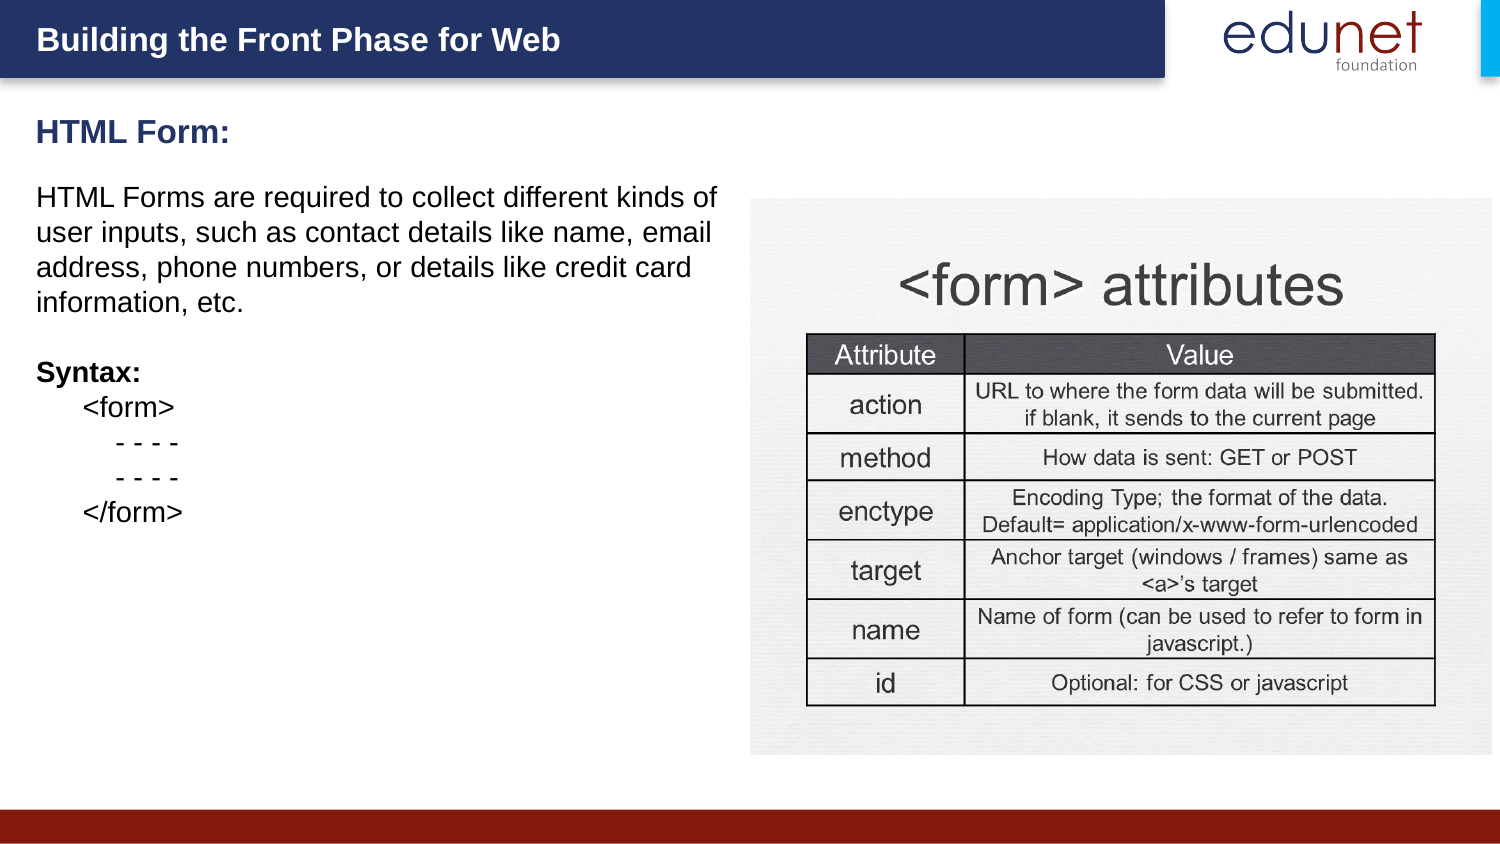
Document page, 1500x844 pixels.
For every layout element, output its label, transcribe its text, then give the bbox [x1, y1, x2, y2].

picture [749, 197, 1493, 756]
text_box HTML Form: [20, 102, 925, 158]
picture [1219, 8, 1424, 75]
text_box HTML Forms are required to collect different kinds of user inputs, such as contact details like name, email address, phone numbers, or details like credit card information, etc. Syntax: <form> - - - - - - - - </form> [21, 170, 750, 536]
